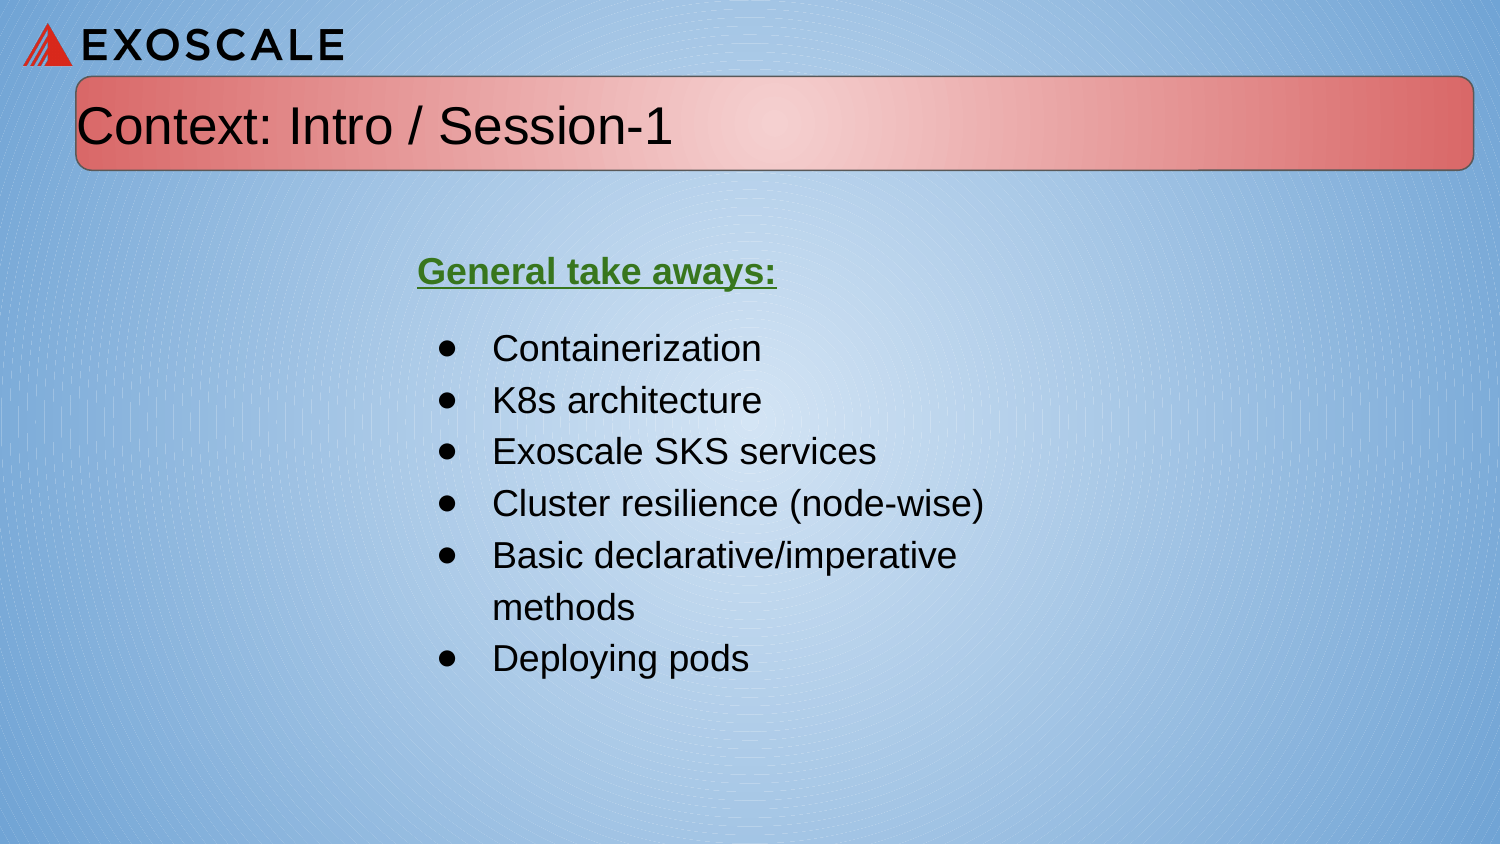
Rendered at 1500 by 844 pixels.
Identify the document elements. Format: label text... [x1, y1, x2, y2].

list General take aways: Containerization K8s architecture Exoscale SKS services Cluster resilience (node-wise) Basic declarative/imperative methods Deploying pods [417, 225, 1083, 786]
title Context: Intro / Session-1 [75, 76, 1474, 171]
picture [12, 12, 354, 77]
